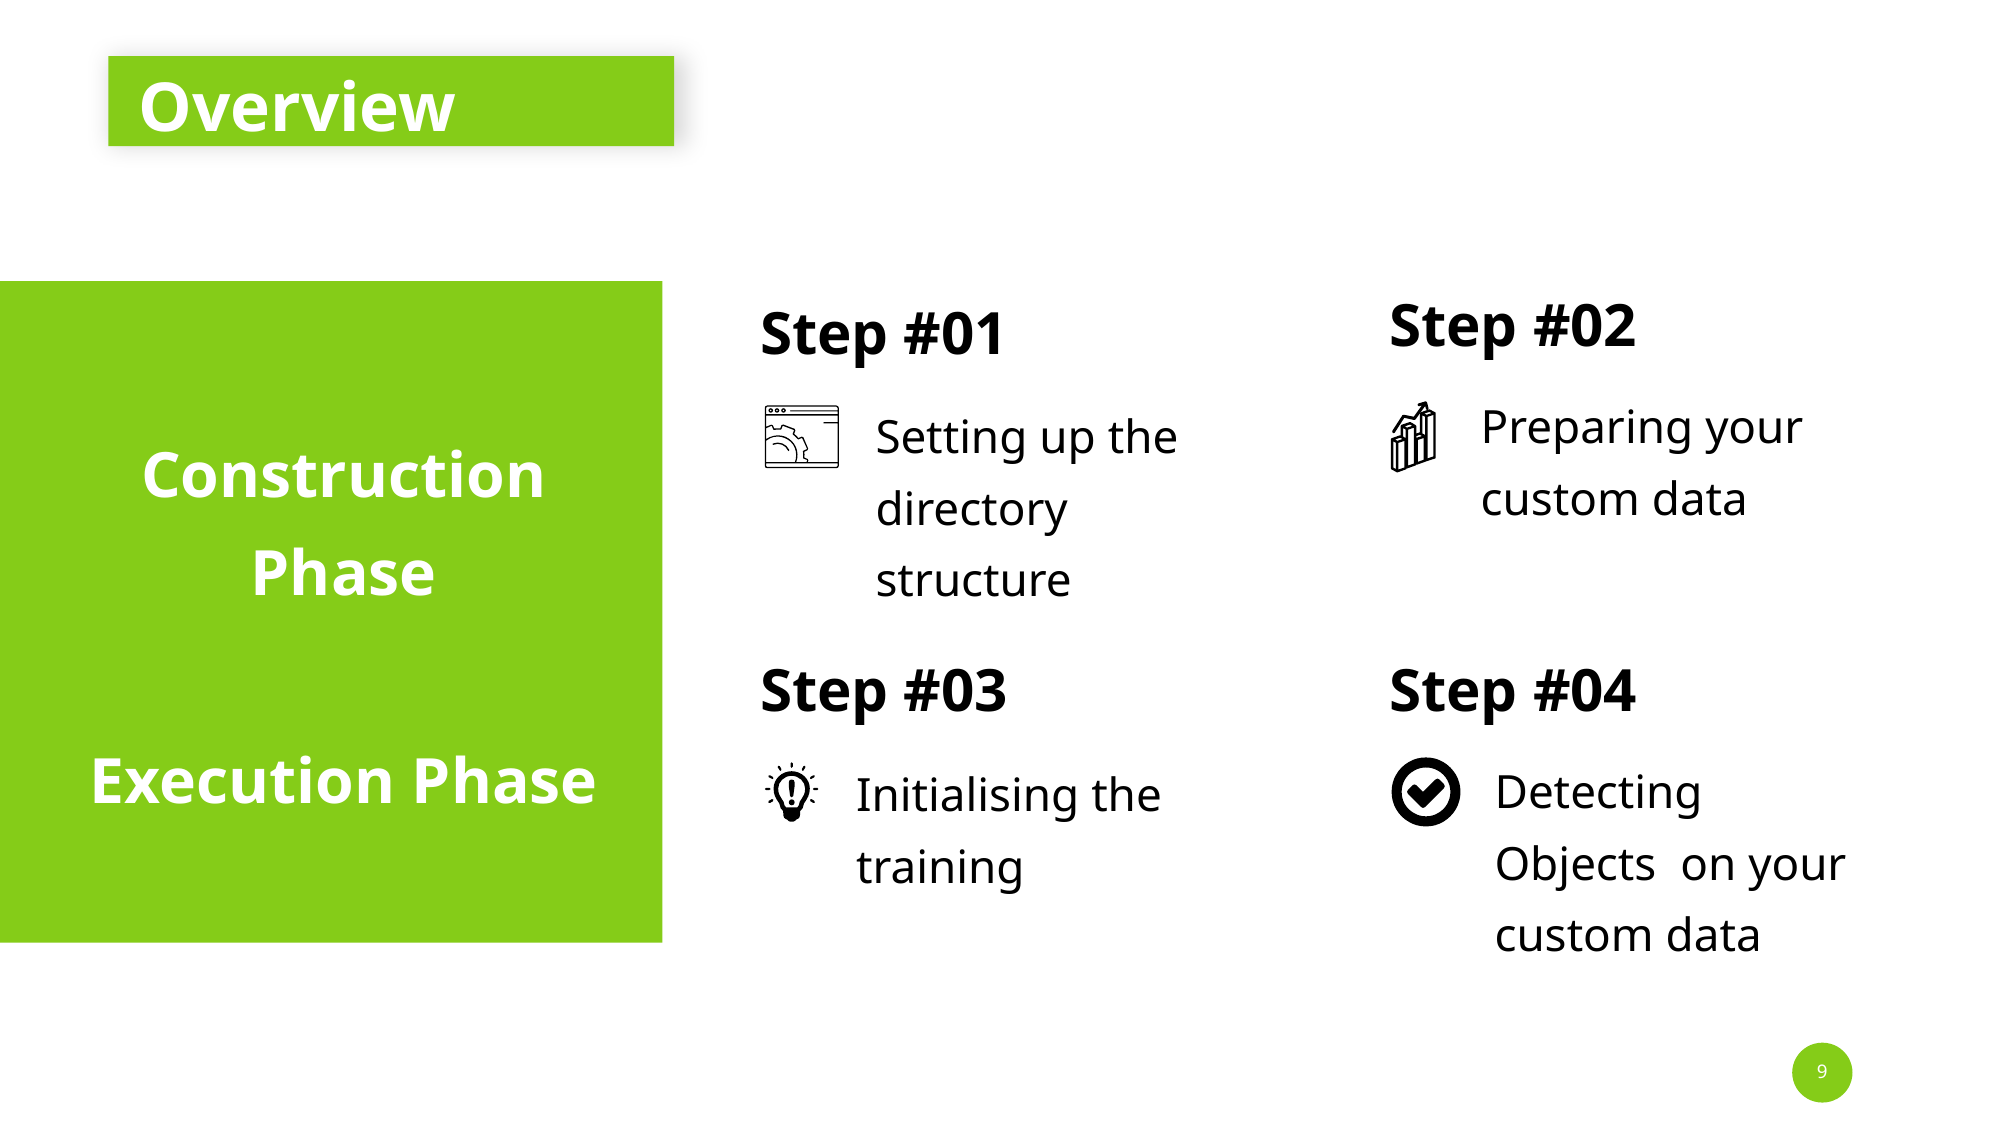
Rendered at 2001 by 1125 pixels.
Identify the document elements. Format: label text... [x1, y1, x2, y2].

text_box [0, 281, 663, 943]
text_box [1391, 401, 1436, 472]
text_box Initialising the training [841, 741, 1248, 915]
text_box Detecting Objects on your custom data [1479, 739, 1886, 912]
text_box Execution Phase [69, 710, 619, 841]
text_box Step #04 [1374, 646, 1672, 732]
text_box Preparing your custom data [1465, 374, 1873, 547]
text_box Step #03 [745, 646, 1043, 732]
slide_number ‹#› [1792, 1042, 1853, 1103]
text_box Step #02 [1374, 281, 1672, 367]
text_box Step #01 [745, 288, 1043, 375]
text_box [764, 405, 840, 469]
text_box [1391, 757, 1461, 827]
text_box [764, 762, 819, 822]
text_box Setting up the directory structure [860, 383, 1268, 557]
title Overview [108, 56, 675, 147]
text_box Construction Phase [69, 405, 619, 535]
